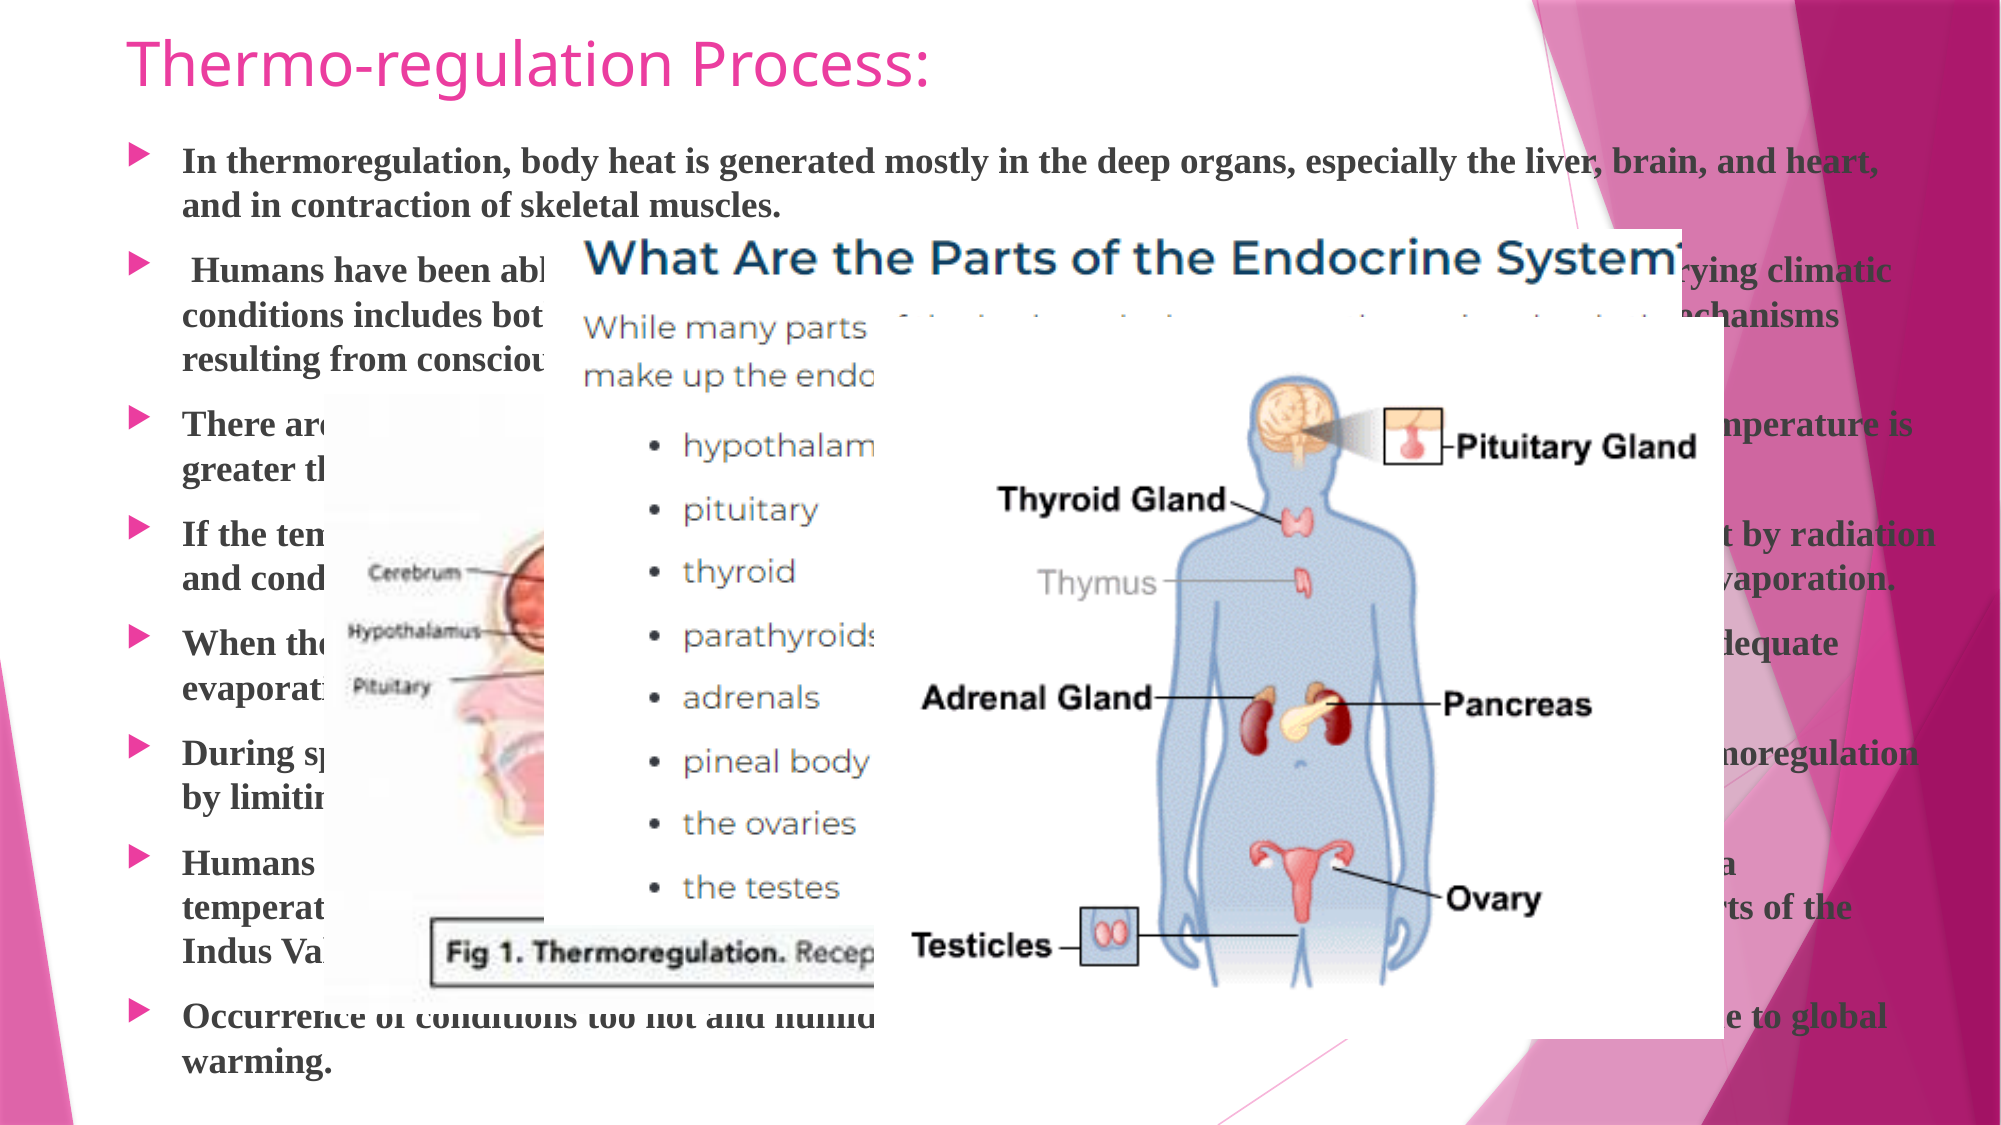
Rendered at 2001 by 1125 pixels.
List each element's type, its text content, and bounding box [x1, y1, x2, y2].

picture [324, 228, 1724, 1040]
title Thermo-regulation Process: [111, 17, 1522, 108]
list In thermoregulation, body heat is generated mostly in the deep organs, especially the liver, brain, and heart, and in contraction of skeletal muscles. Humans have been able to adapt to a great diversity of climates. For humans, adaptation to varying climatic conditions includes both physiological mechanisms resulting from evolution and behavioural mechanisms resulting from conscious cultural adaptations. There are four avenues of heat loss: convection, conduction, radiation, and evaporation. If skin temperature is greater than that of the surroundings, the body can lose heat by radiation and conduction. If the temperature of the surroundings is greater than that of the skin, the body actually gains heat by radiation and conduction. In such conditions, the only means by which the body can rid itself of heat is by evaporation. When the surrounding temperature is higher than the skin temperature, anything that prevents adequate evaporation will cause the internal body temperature to rise. During sports activities, evaporation becomes the main avenue of heat loss. Humidity affects thermoregulation by limiting sweat evaporation and thus heat loss. Humans cannot survive prolonged exposure to a wet-bulb temperature above 35 °C (95 °F). Such a temperature used to be thought not to occur on Earth's surface but has been recorded in some parts of the Indus Valley and Persian Gulf. Occurrence of conditions too hot and humid for human life is expected to increase in the future due to global warming. [111, 128, 1957, 1125]
